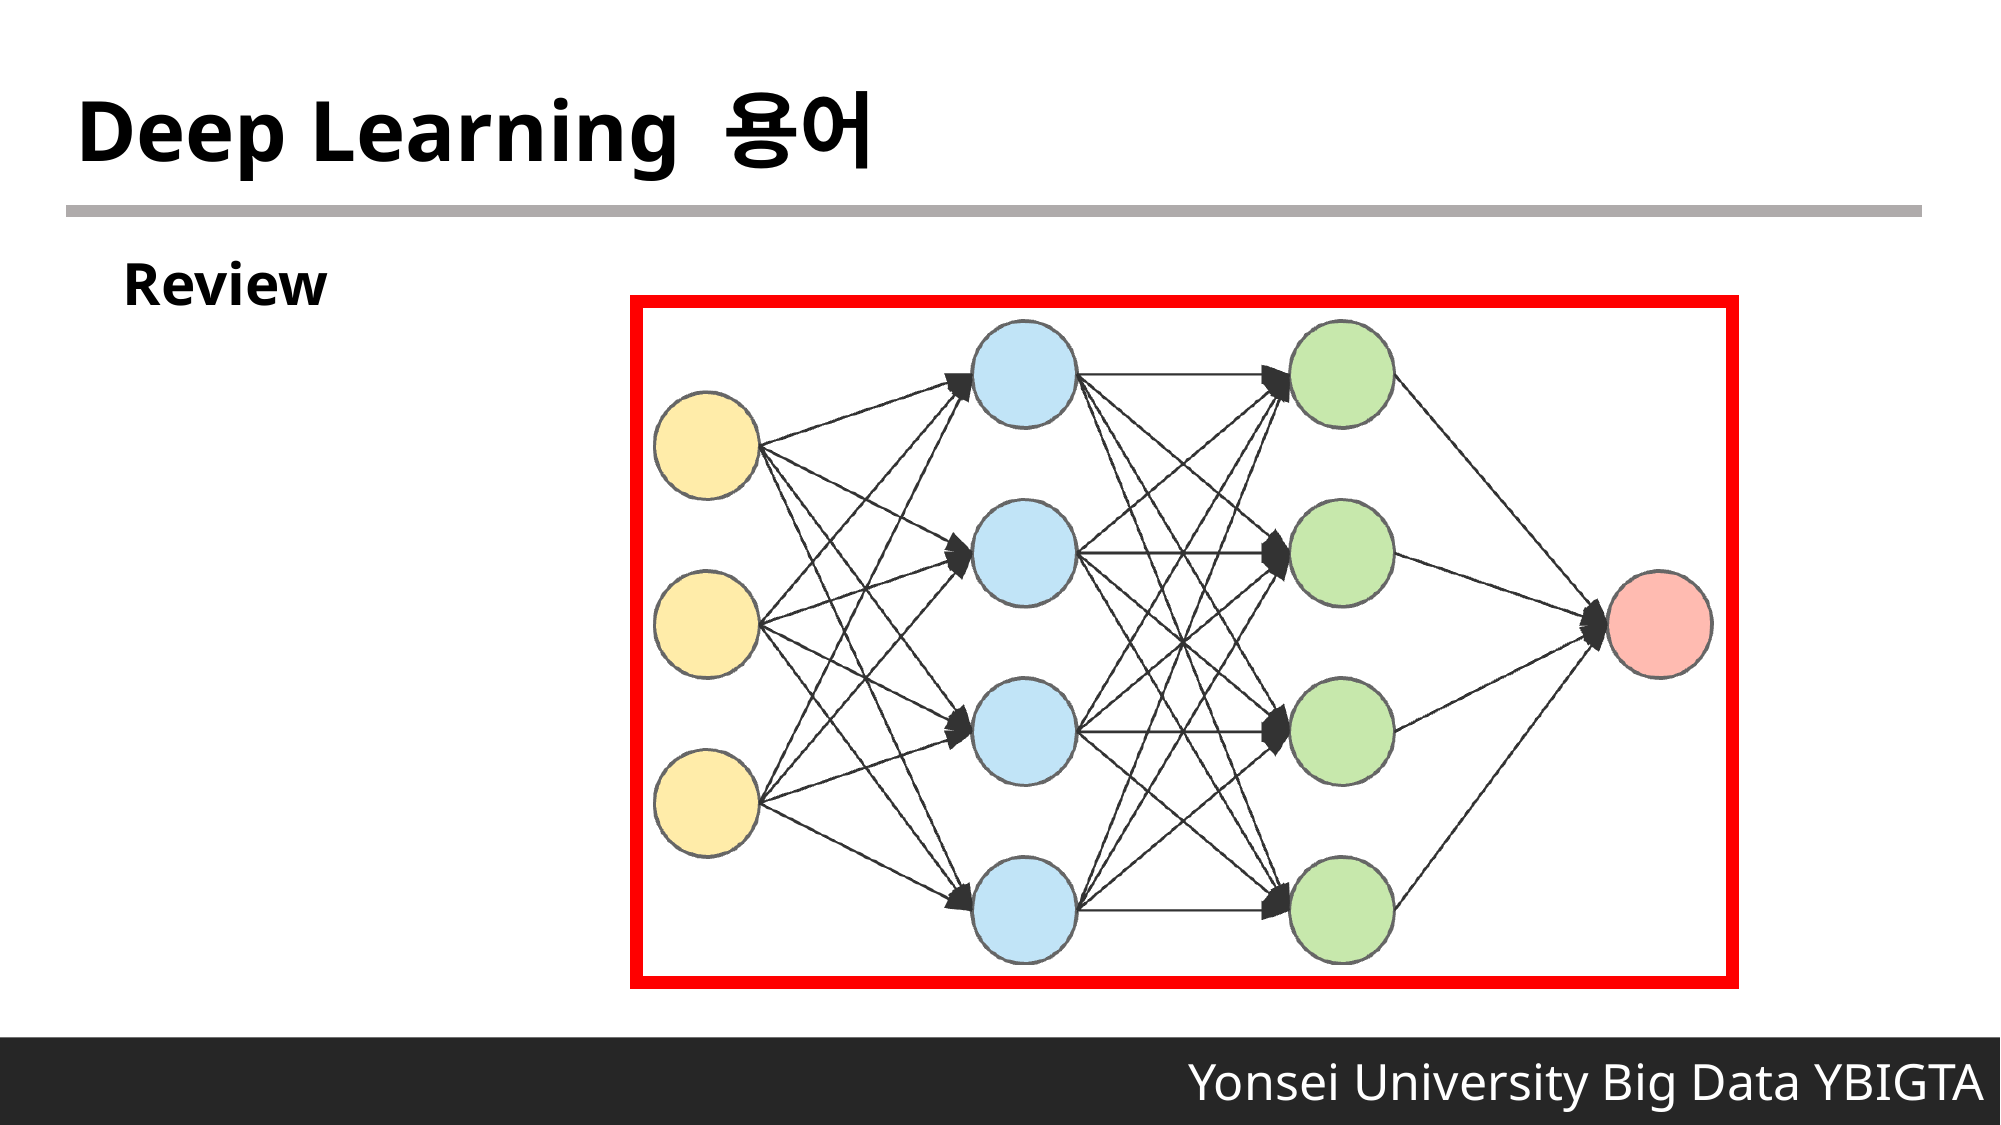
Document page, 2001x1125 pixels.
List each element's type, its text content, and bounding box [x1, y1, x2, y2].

text_box Yonsei University Big Data YBIGTA [1120, 1043, 2000, 1118]
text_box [612, 301, 1765, 983]
text_box [0, 1036, 2000, 1125]
text_box Review [108, 240, 344, 325]
text_box Deep Learning 용어 [60, 70, 2000, 186]
